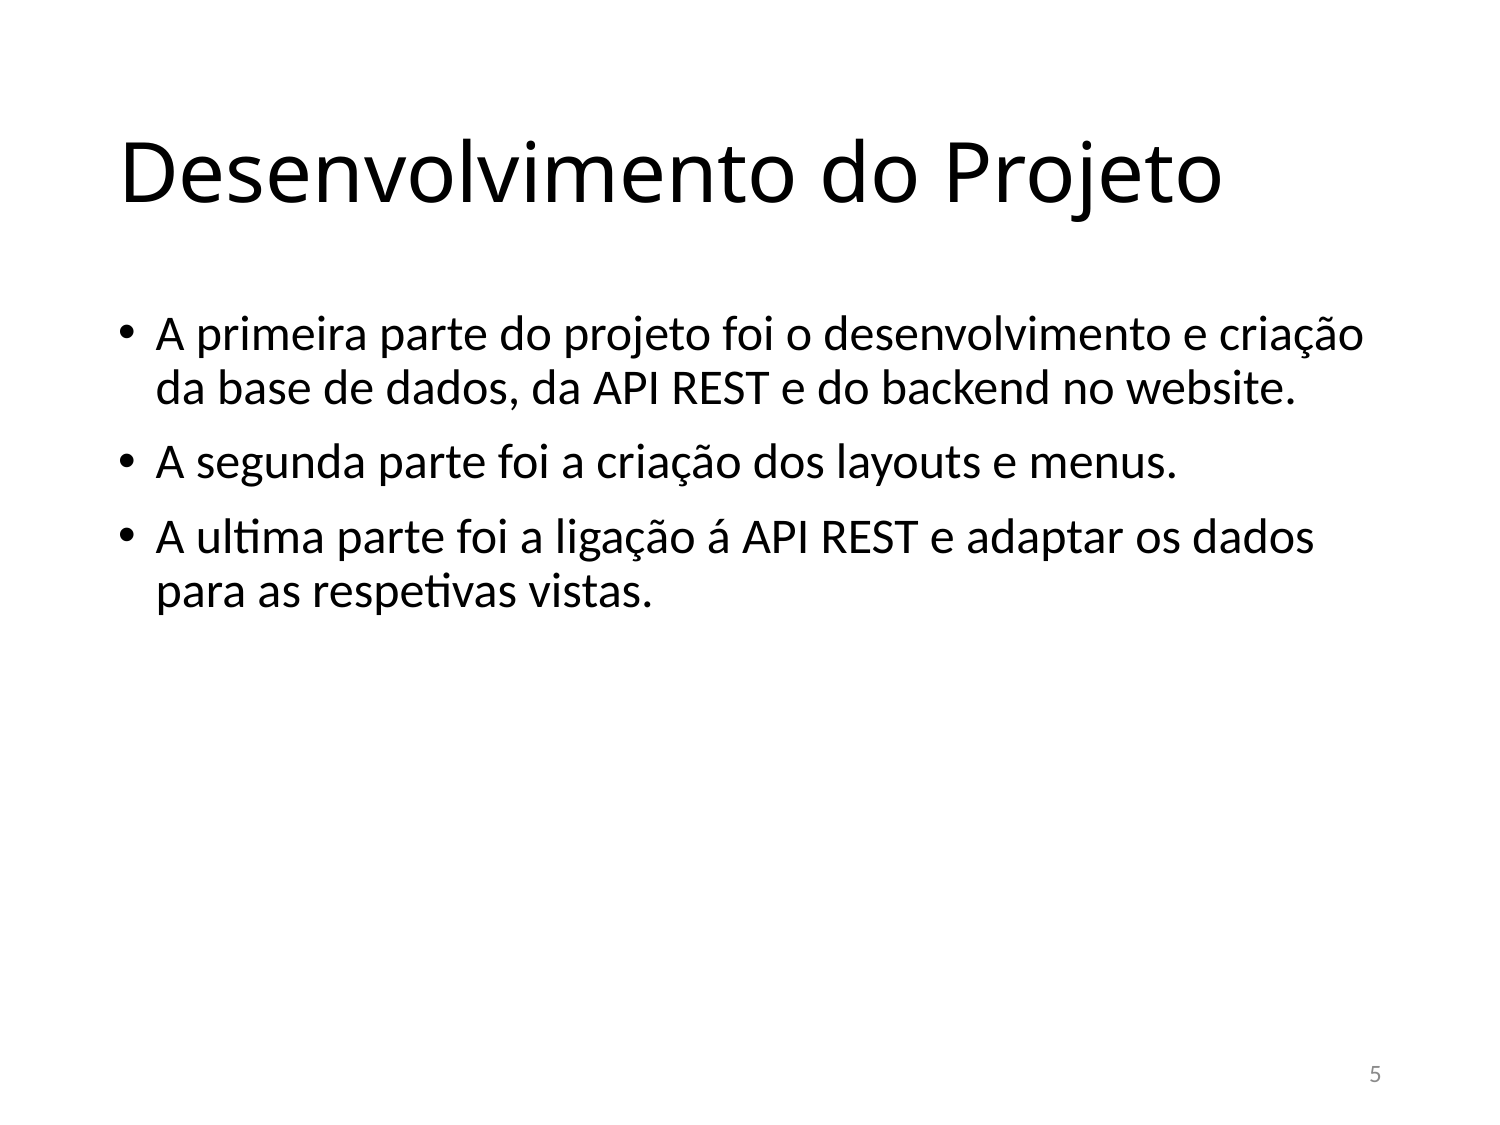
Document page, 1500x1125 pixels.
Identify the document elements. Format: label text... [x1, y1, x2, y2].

slide_number 5 [1059, 1042, 1397, 1103]
list A primeira parte do projeto foi o desenvolvimento e criação da base de dados, da API REST e do backend no website. A segunda parte foi a criação dos layouts e menus. A ultima parte foi a ligação á API REST e adaptar os dados para as respetivas vistas. [103, 299, 1397, 1014]
title Desenvolvimento do Projeto [103, 67, 1397, 285]
